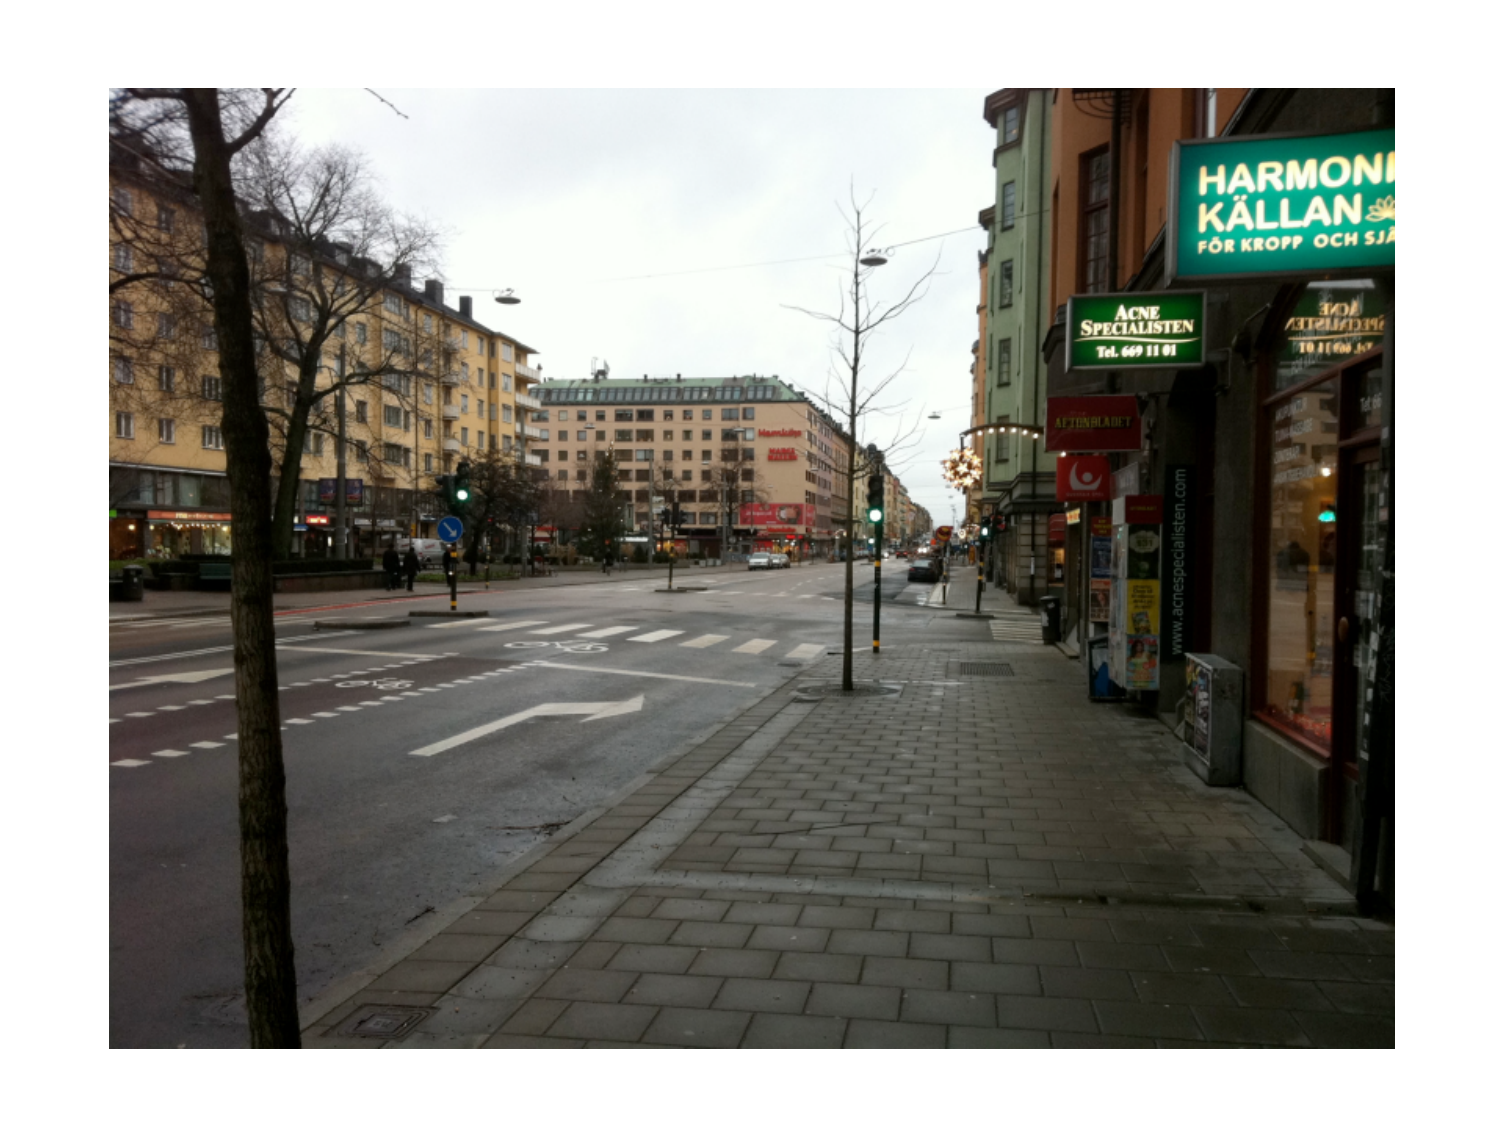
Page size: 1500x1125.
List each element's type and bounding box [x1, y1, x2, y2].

picture [109, 88, 1395, 1049]
